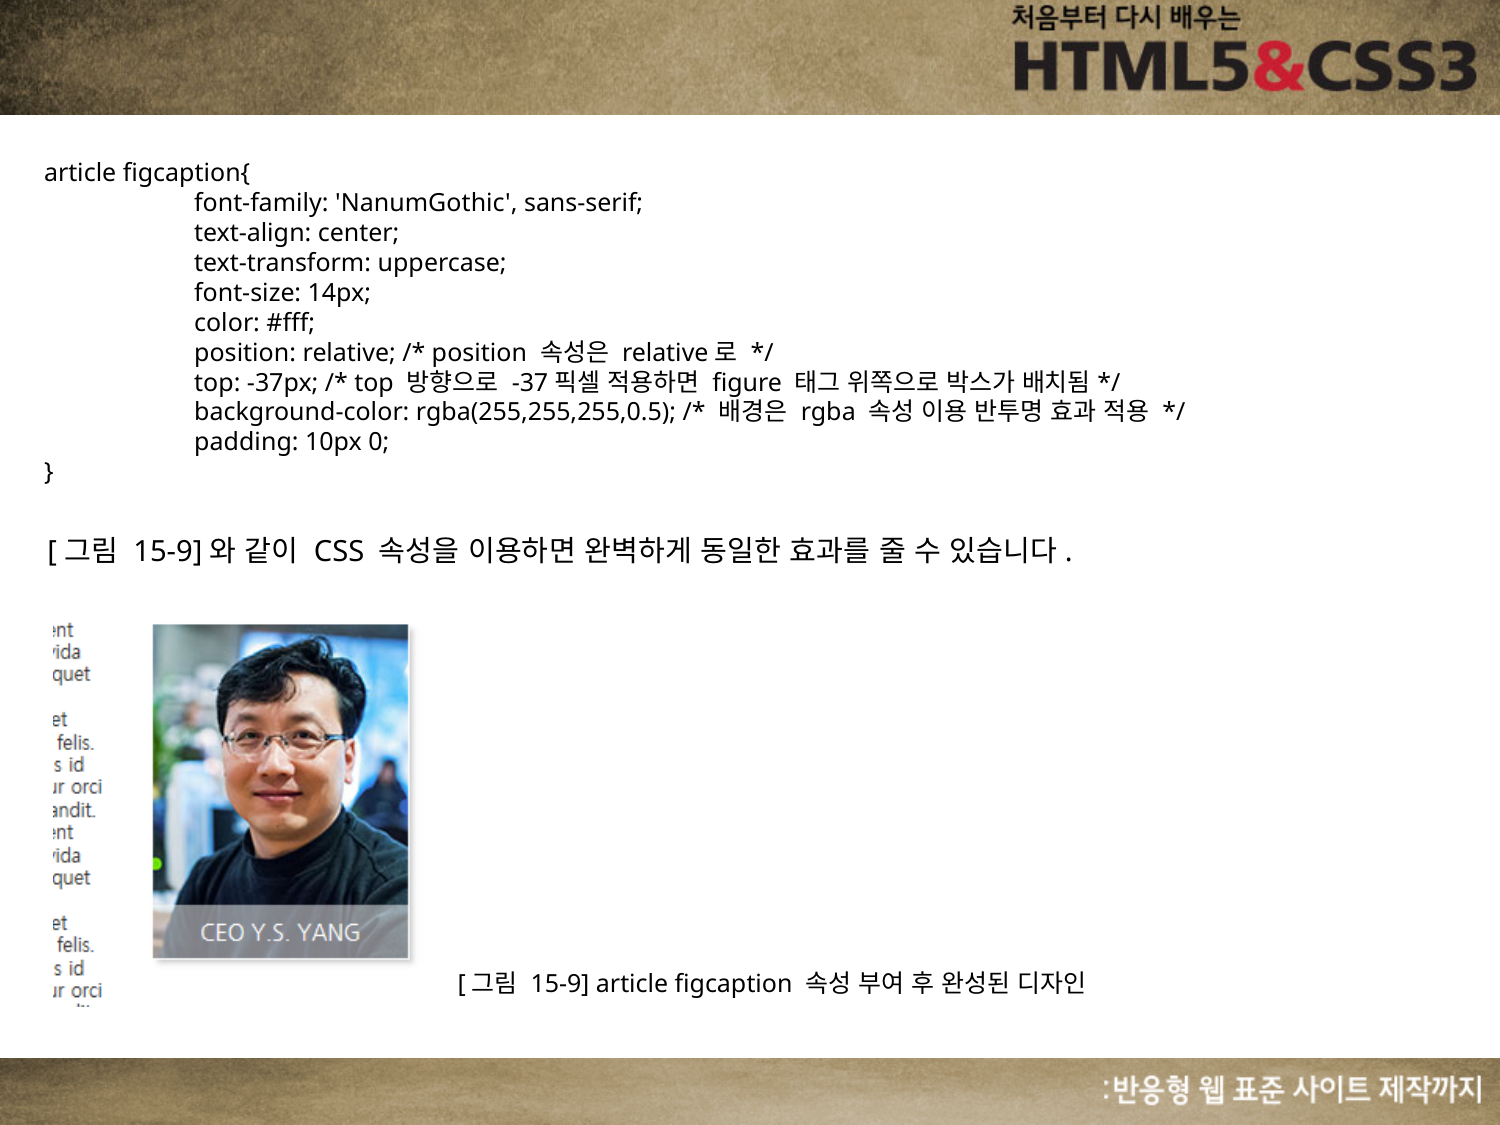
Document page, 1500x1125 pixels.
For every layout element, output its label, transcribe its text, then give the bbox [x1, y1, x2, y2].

picture [0, 0, 1500, 115]
picture [0, 1058, 1500, 1125]
text_box article figcaption{ font-family: 'NanumGothic', sans-serif; text-align: center; text-transform: uppercase; font-size: 14px; color: #fff; position: relative; /* position 속성은 relative로 */ top: -37px; /* top 방향으로 -37픽셀 적용하면 figure 태그 위쪽으로 박스가 배치됨*/ background-color: rgba(255,255,255,0.5); /* 배경은 rgba 속성 이용 반투명 효과 적용 */ padding: 10px 0; } [29, 148, 1329, 523]
text_box [그림 15-9]와 같이 CSS 속성을 이용하면 완벽하게 동일한 효과를 줄 수 있습니다. [32, 524, 1459, 575]
picture [52, 609, 424, 1007]
text_box [그림 15-9] article figcaption 속성 부여 후 완성된 디자인 [442, 960, 1193, 1005]
